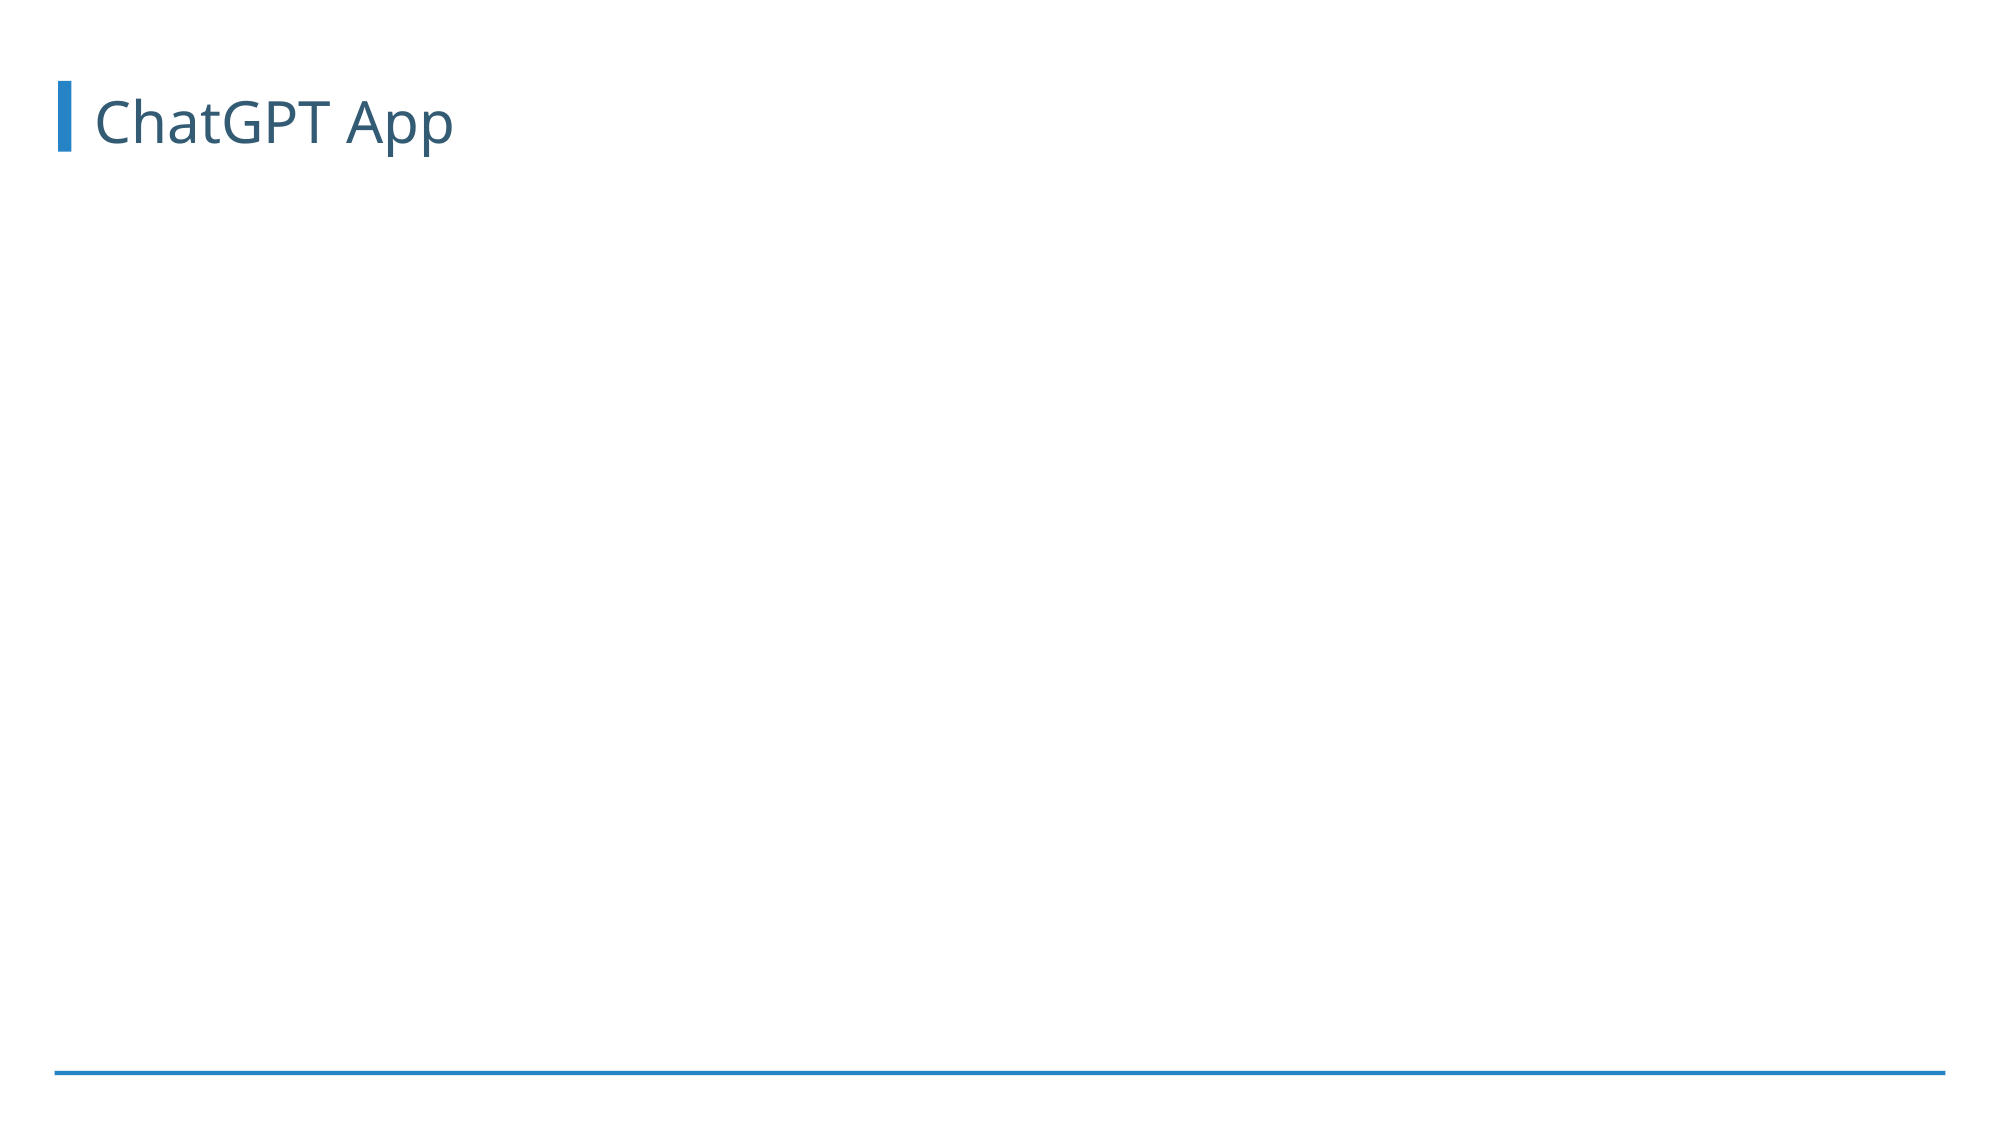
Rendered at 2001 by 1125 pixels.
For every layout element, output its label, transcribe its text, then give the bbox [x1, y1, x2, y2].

title ChatGPT App [79, 67, 1942, 165]
